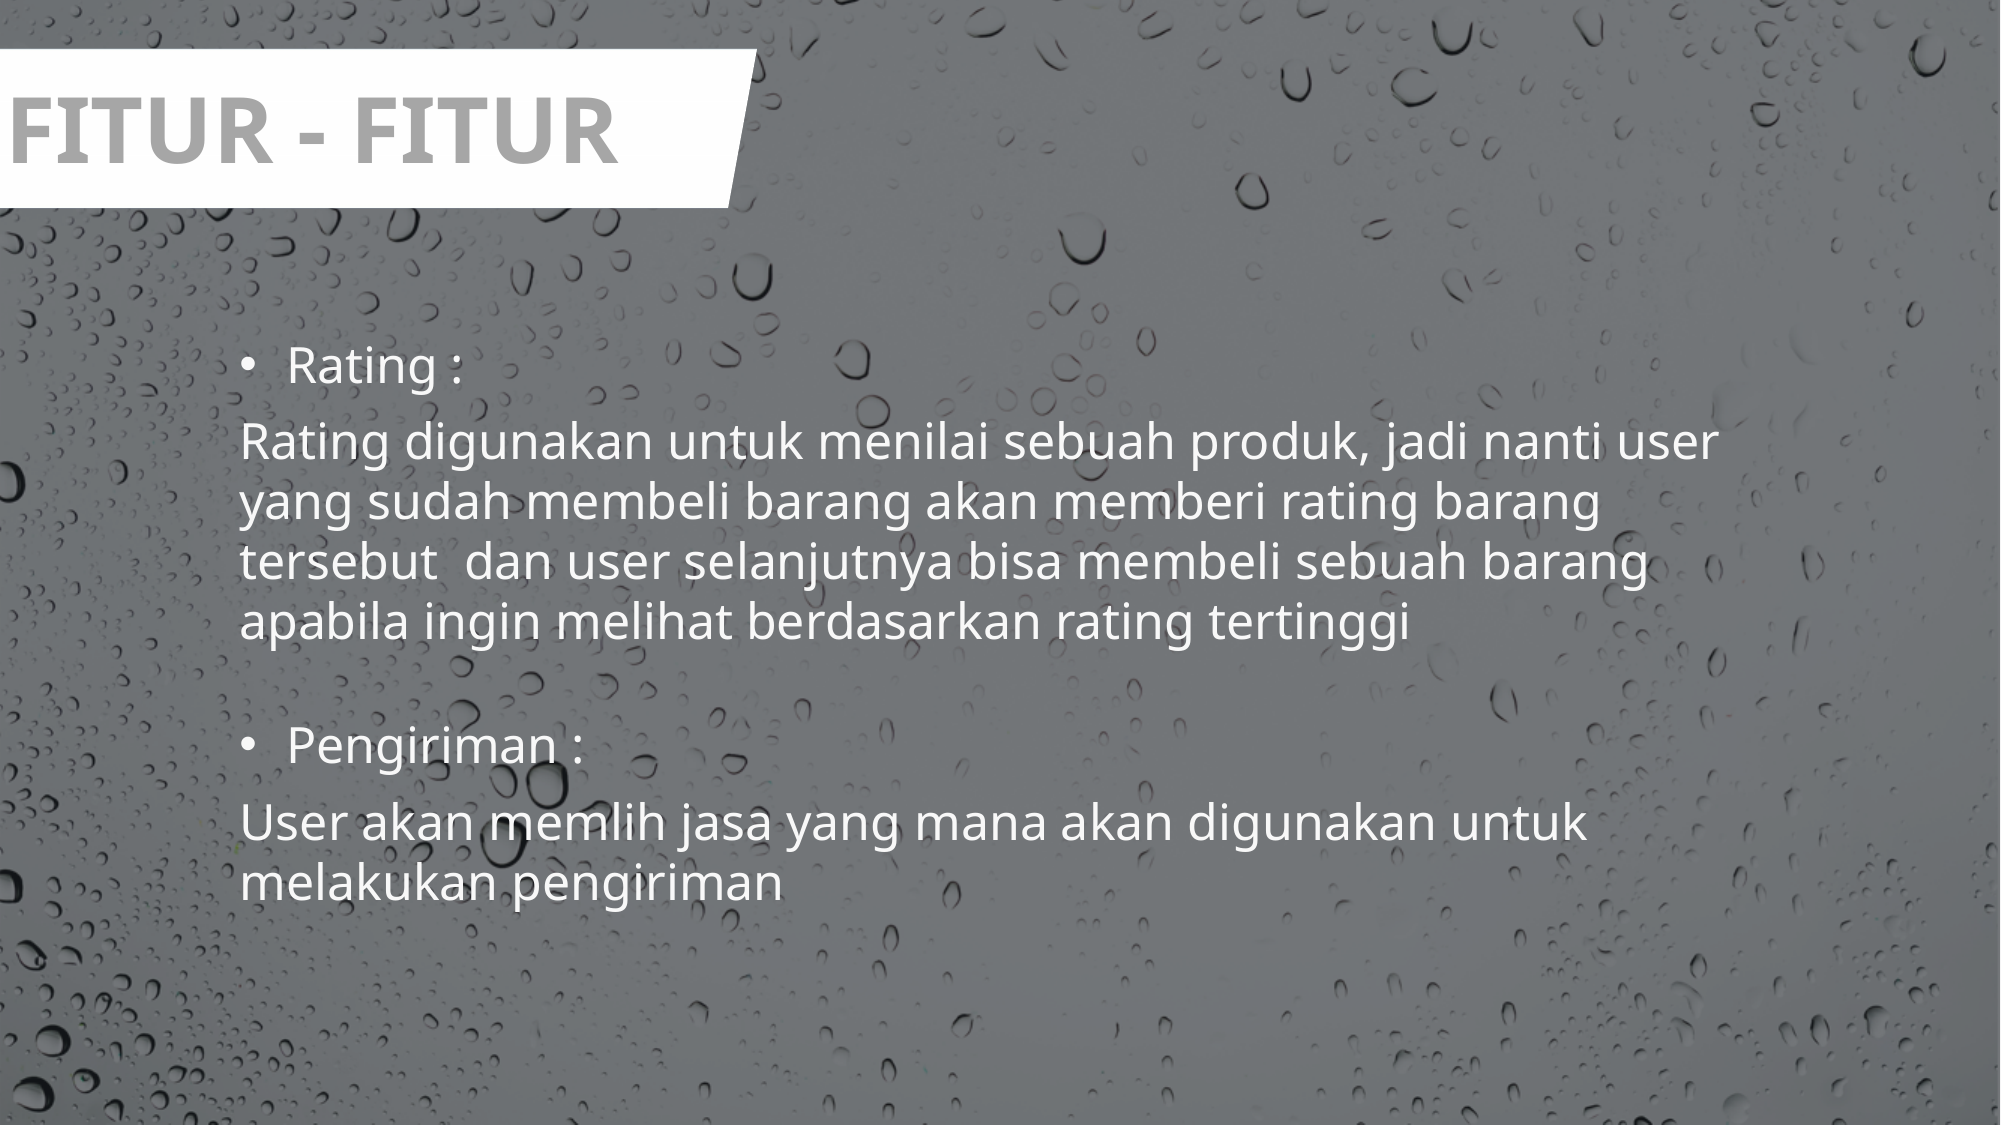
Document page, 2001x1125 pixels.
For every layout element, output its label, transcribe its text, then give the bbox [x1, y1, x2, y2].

picture [0, 0, 2001, 1125]
text_box Rating : Rating digunakan untuk menilai sebuah produk, jadi nanti user yang sudah membeli barang akan memberi rating barang tersebut dan user selanjutnya bisa membeli sebuah barang apabila ingin melihat berdasarkan rating tertinggi Pengiriman : User akan memlih jasa yang mana akan digunakan untuk melakukan pengiriman [224, 322, 1776, 918]
